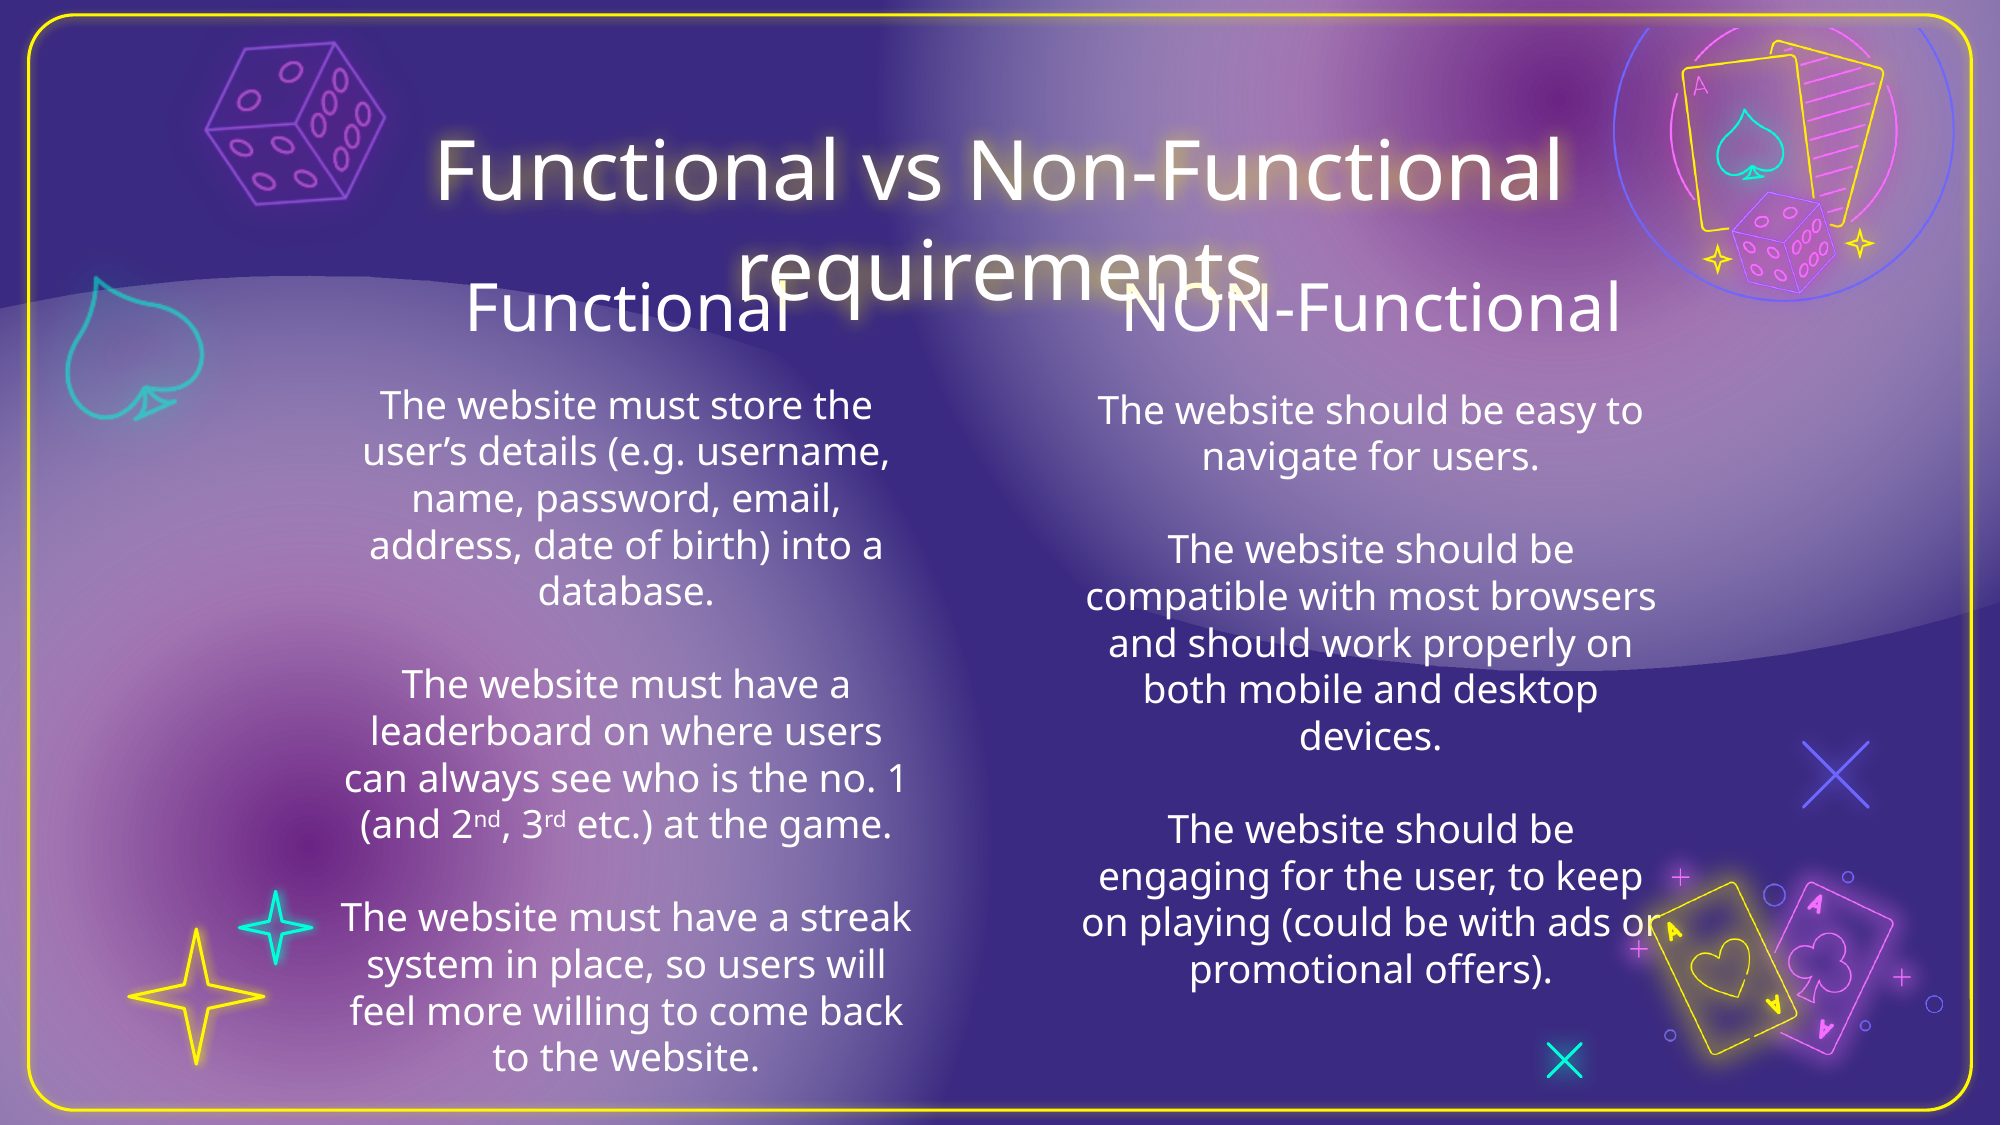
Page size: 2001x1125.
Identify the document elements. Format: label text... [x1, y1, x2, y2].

subtitle Functional [505, 272, 939, 366]
picture [0, 11, 484, 465]
subtitle The website should be easy to navigate for users. The website should be compatible with most browsers and should work properly on both mobile and desktop devices. The website should be engaging for the user, to keep on playing (could be with ads or promotional offers). [1059, 365, 1682, 1065]
picture [1599, 833, 1981, 1096]
text_box [128, 928, 264, 1065]
picture [1586, 28, 1981, 331]
title Functional vs Non-Functional requirements [488, 97, 1581, 223]
subtitle NON-Functional [1061, 272, 1682, 365]
subtitle The website must store the user’s details (e.g. username, name, password, email, address, date of birth) into a database. The website must have a leaderboard on where users can always see who is the no. 1 (and 2nd, 3rd etc.) at the game. The website must have a streak system in place, so users will feel more willing to come back to the website. [316, 360, 937, 1060]
text_box [239, 891, 312, 964]
